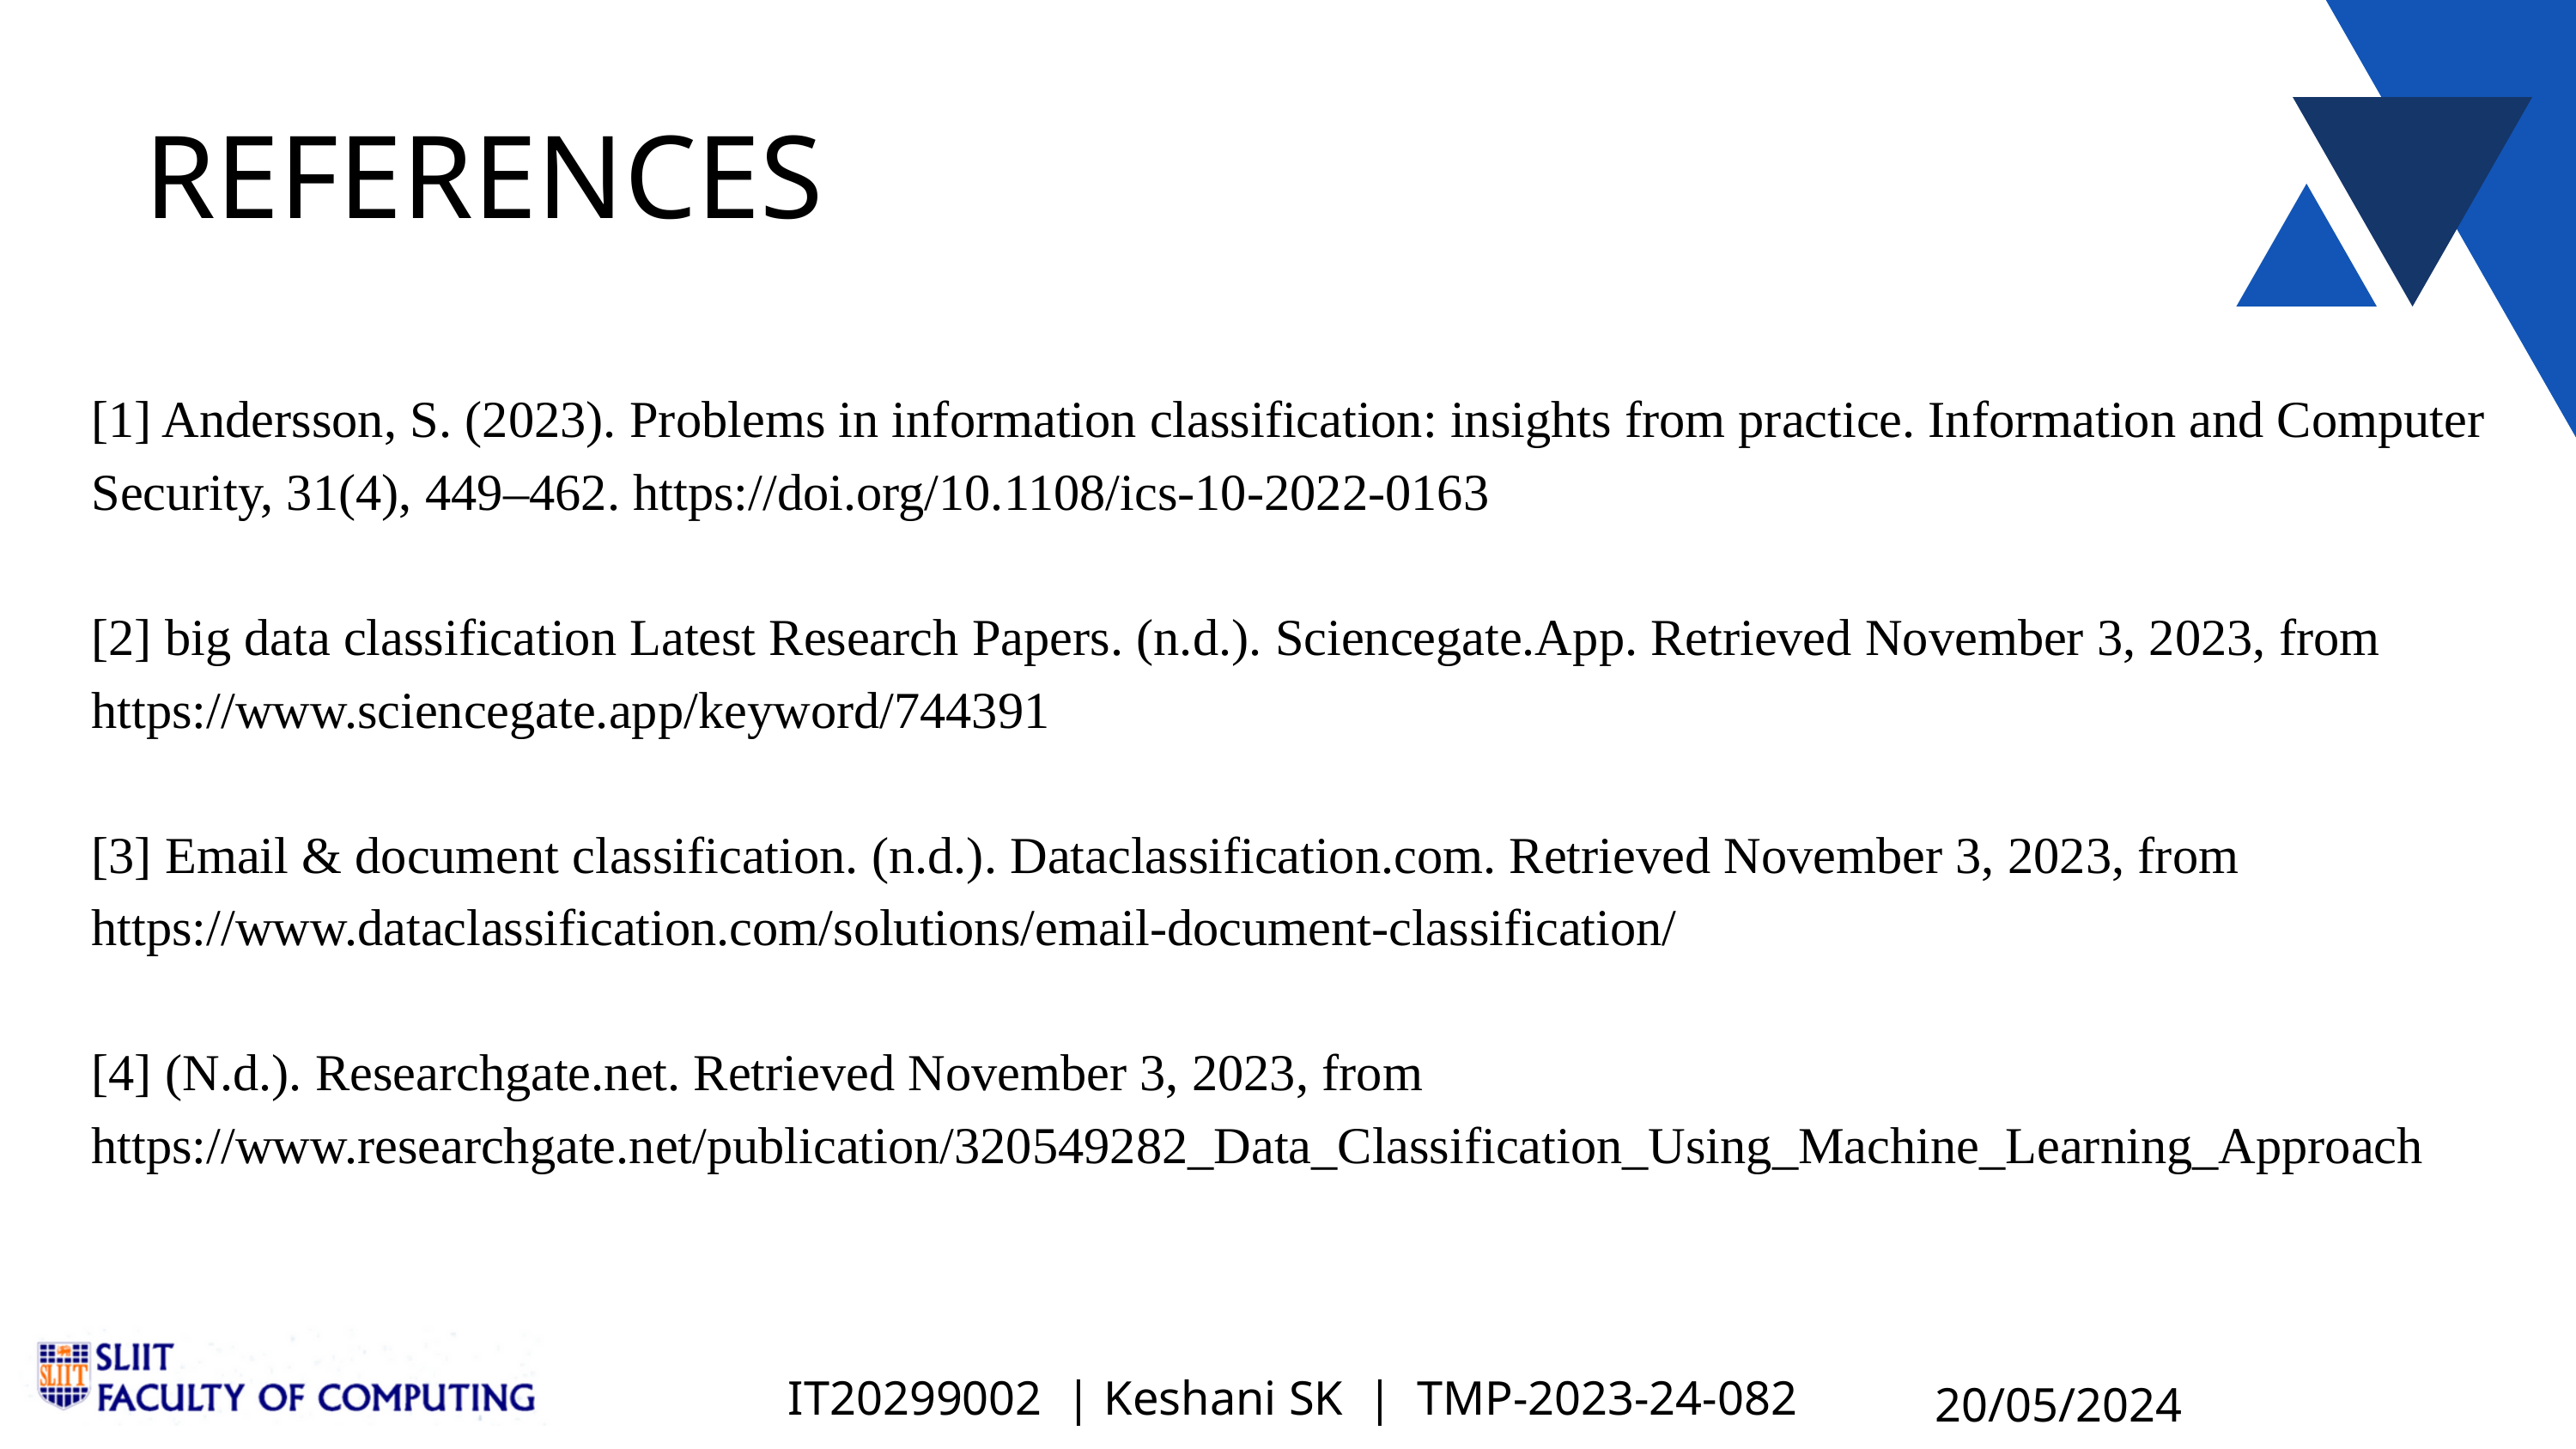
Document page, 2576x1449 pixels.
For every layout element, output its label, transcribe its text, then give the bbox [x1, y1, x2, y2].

text_box 20/05/2024 [1912, 1366, 2206, 1432]
text_box IT20299002 | Keshani SK | TMP-2023-24-082 [687, 1359, 1899, 1425]
text_box [1] Andersson, S. (2023). Problems in information classification: insights from practice. Information and Computer Security, 31(4), 449–462. https://doi.org/10.1108/ics-10-2022-0163 [2] big data classification Latest Research Papers. (n.d.). Sciencegate.App. Retrieved November 3, 2023, from https://www.sciencegate.app/keyword/744391 [3] Email & document classification. (n.d.). Dataclassification.com. Retrieved November 3, 2023, from https://www.dataclassification.com/solutions/email-document-classification/ [4] (N.d.). Researchgate.net. Retrieved November 3, 2023, from https://www.researchgate.net/publication/320549282_Data_Classification_Using_Machine_Learning_Approach [91, 288, 2576, 1174]
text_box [2292, 96, 2533, 307]
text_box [2236, 183, 2378, 307]
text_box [2193, 0, 2576, 521]
text_box [18, 1319, 557, 1426]
text_box REFERENCES [144, 105, 1044, 241]
